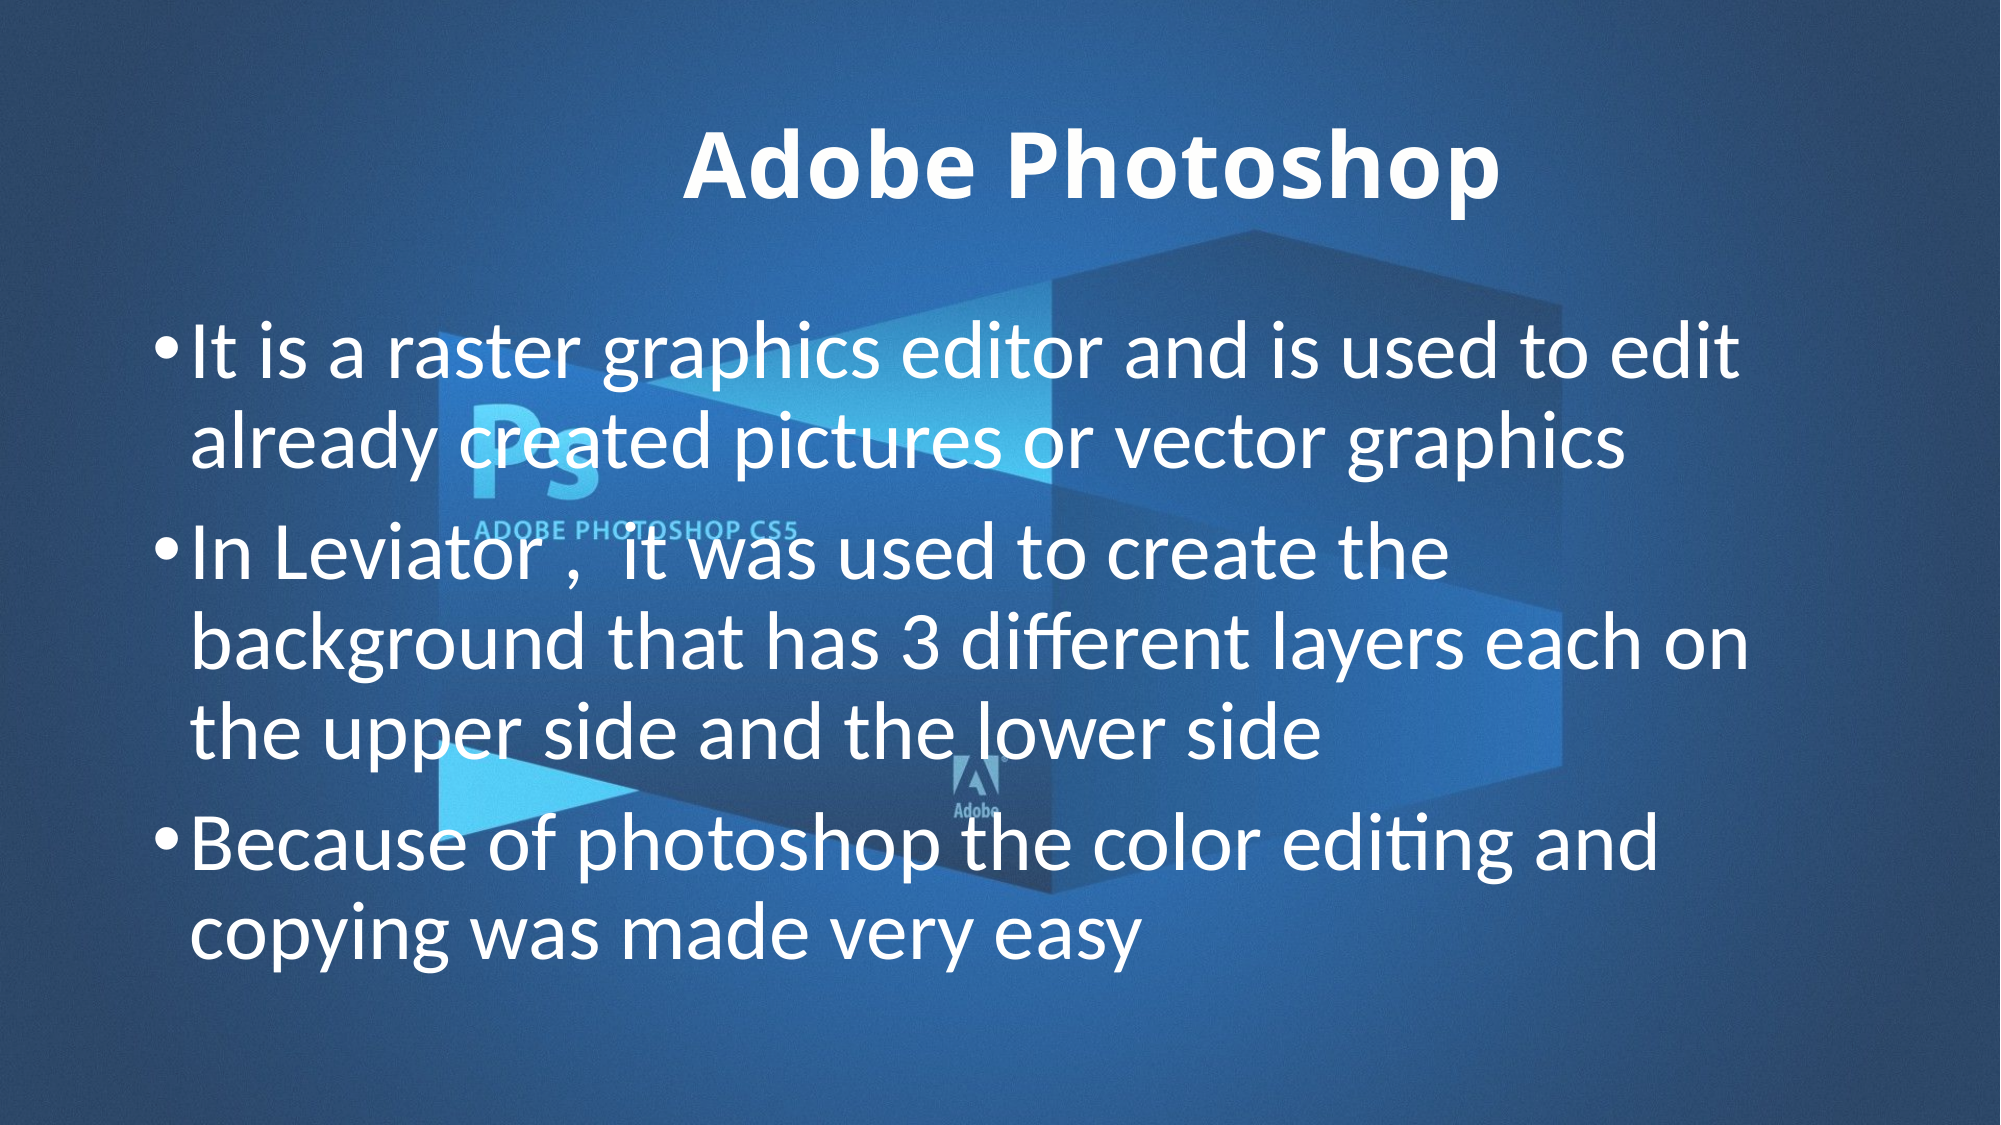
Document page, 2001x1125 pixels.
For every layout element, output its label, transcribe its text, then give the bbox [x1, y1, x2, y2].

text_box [0, 0, 2000, 1125]
title Adobe Photoshop [668, 59, 1863, 278]
list It is a raster graphics editor and is used to edit already created pictures or vector graphics In Leviator , it was used to create the background that has 3 different layers each on the upper side and the lower side Because of photoshop the color editing and copying was made very easy [137, 299, 1863, 1014]
